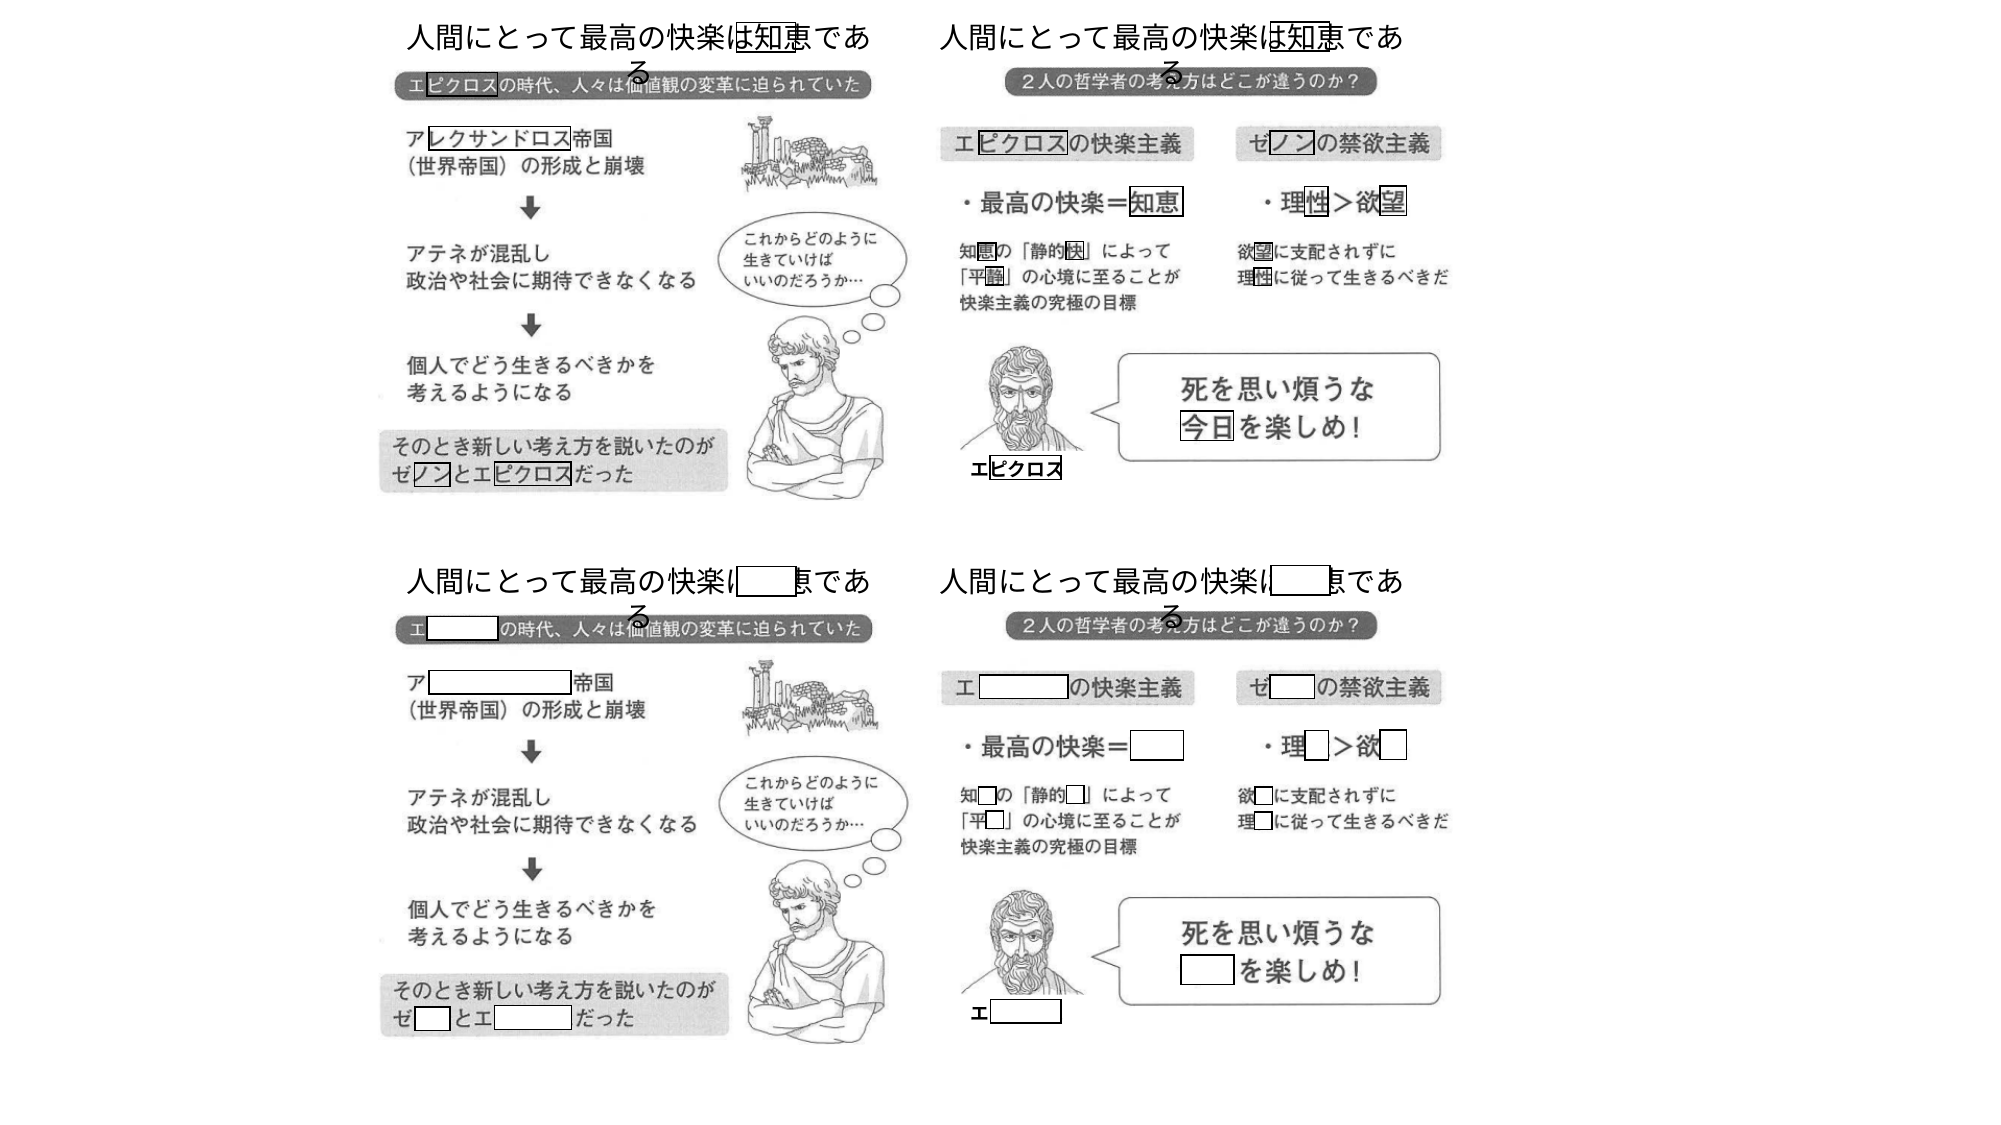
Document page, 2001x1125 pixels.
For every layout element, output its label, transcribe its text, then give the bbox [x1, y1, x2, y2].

text_box [989, 469, 1062, 480]
text_box エピクロス [947, 1013, 1089, 1032]
text_box [1269, 21, 1331, 52]
text_box [989, 1013, 1062, 1024]
picture [373, 608, 918, 1045]
text_box エピクロス [946, 469, 1088, 488]
text_box [736, 565, 797, 597]
text_box [1270, 565, 1331, 596]
picture [934, 64, 1460, 469]
text_box 人間にとって最高の快楽は知恵である [913, 11, 1431, 97]
text_box [736, 21, 797, 53]
picture [372, 64, 917, 501]
text_box 人間にとって最高の快楽は知恵である [380, 11, 897, 64]
text_box 人間にとって最高の快楽は知恵である [380, 555, 898, 608]
picture [934, 608, 1460, 1013]
text_box 人間にとって最高の快楽は知恵である [913, 555, 1431, 641]
